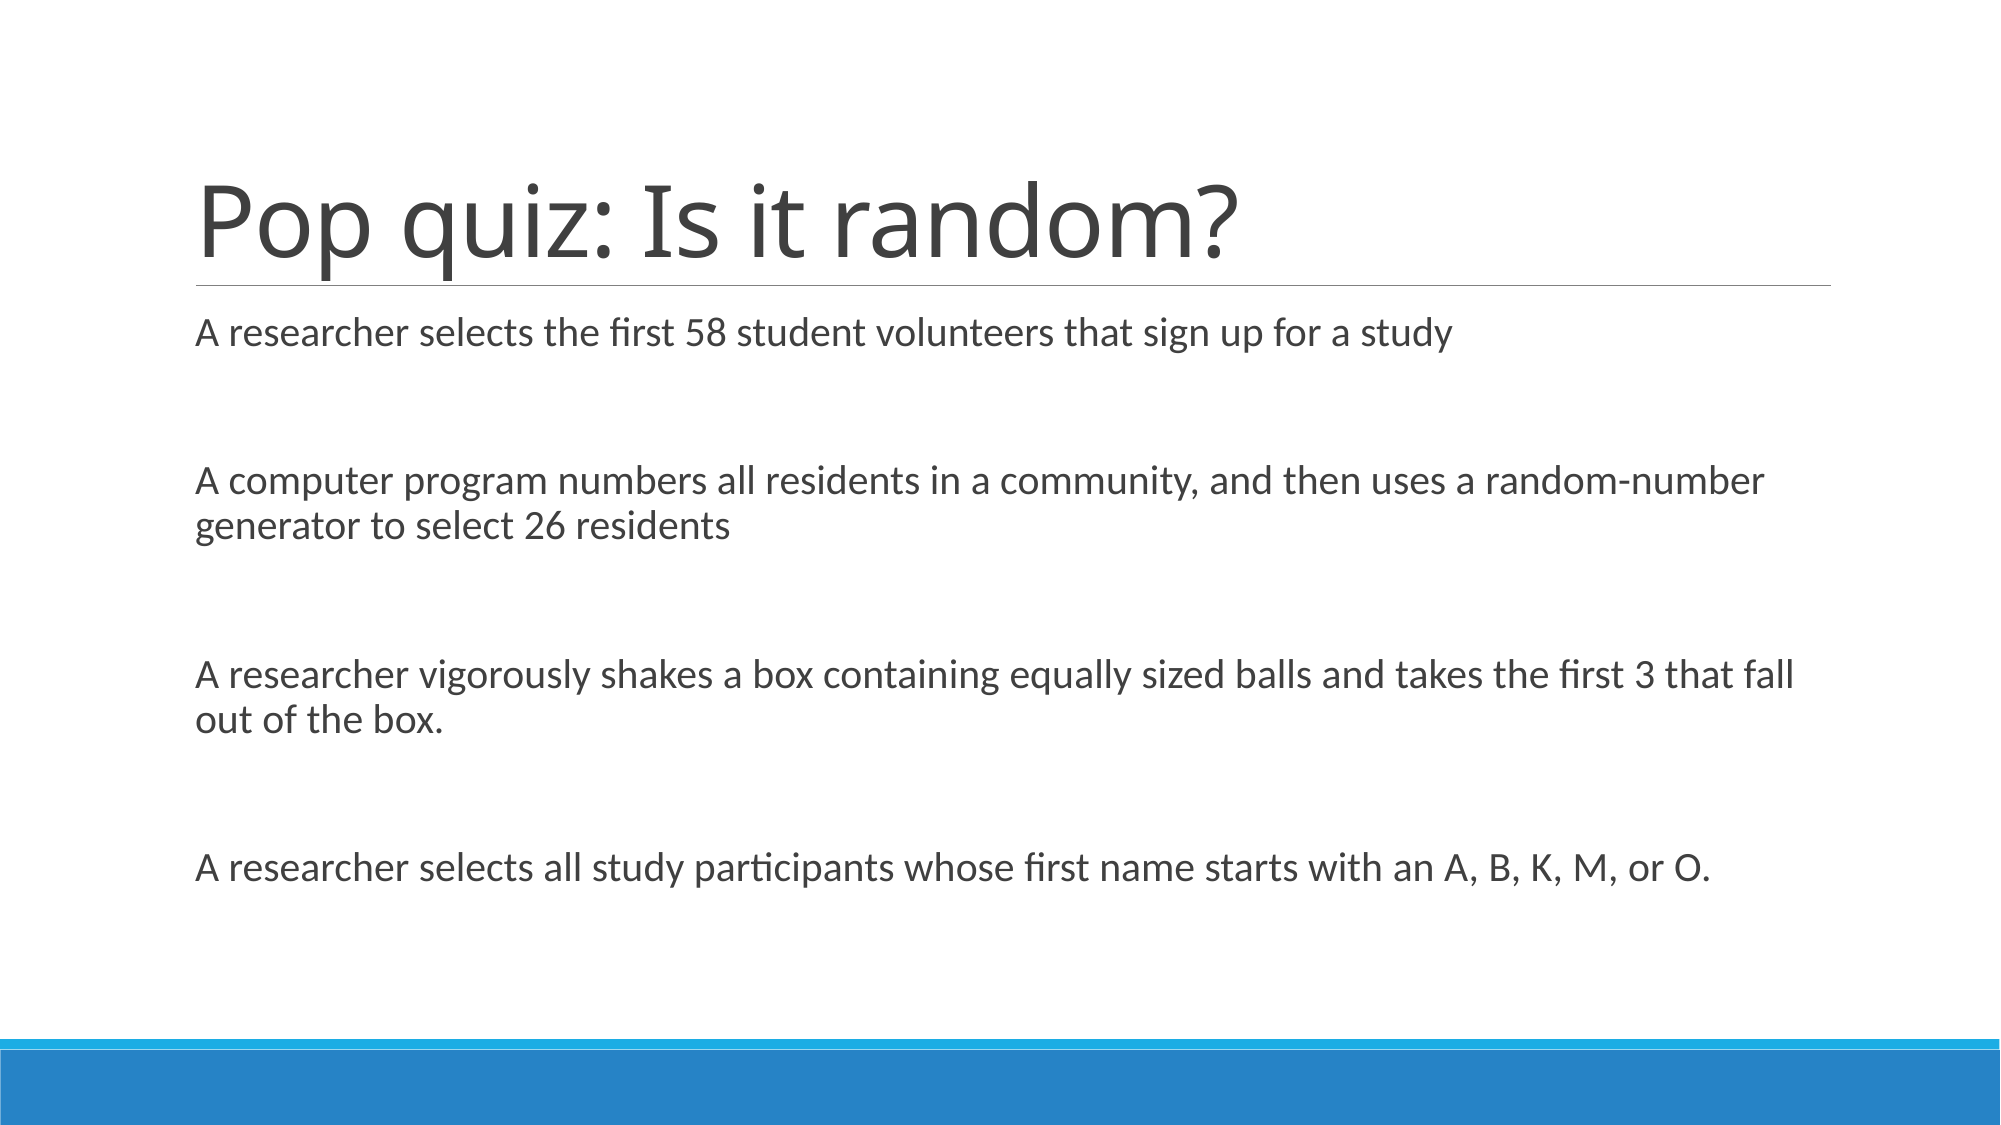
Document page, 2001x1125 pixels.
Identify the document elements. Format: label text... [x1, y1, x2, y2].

list A researcher selects the first 58 student volunteers that sign up for a study A computer program numbers all residents in a community, and then uses a random-number generator to select 26 residents A researcher vigorously shakes a box containing equally sized balls and takes the first 3 that fall out of the box. A researcher selects all study participants whose first name starts with an A, B, K, M, or O. [180, 302, 1830, 963]
title Pop quiz: Is it random? [180, 47, 1830, 285]
